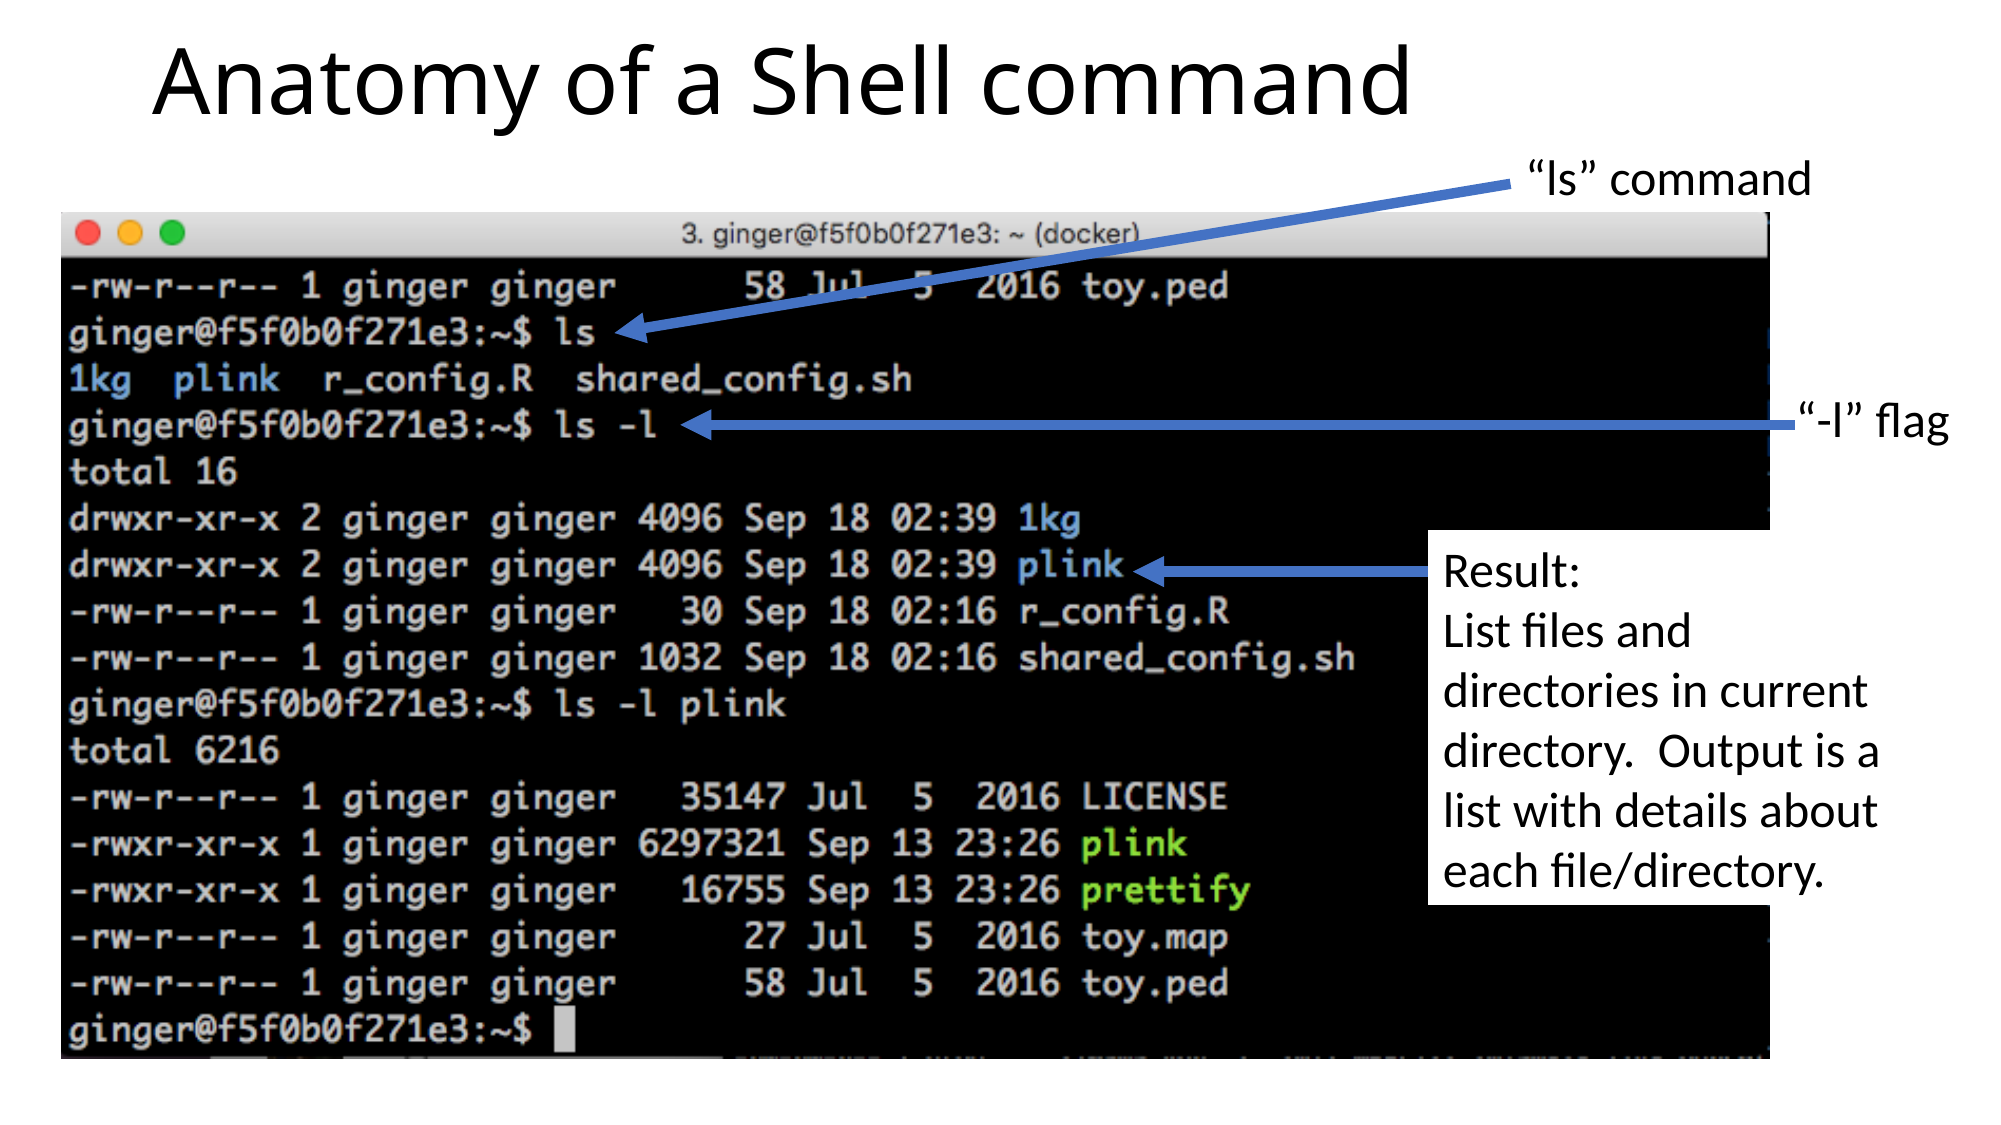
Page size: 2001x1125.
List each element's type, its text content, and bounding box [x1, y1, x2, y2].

title Anatomy of a Shell command [137, 59, 1863, 110]
text_box “-l” flag [1780, 380, 1965, 456]
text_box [614, 183, 1511, 334]
text_box Result: List files and directories in current directory. Output is a list with details about each file/directory. [1770, 530, 1921, 905]
text_box “ls” command [1510, 138, 1890, 214]
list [61, 212, 1770, 1059]
